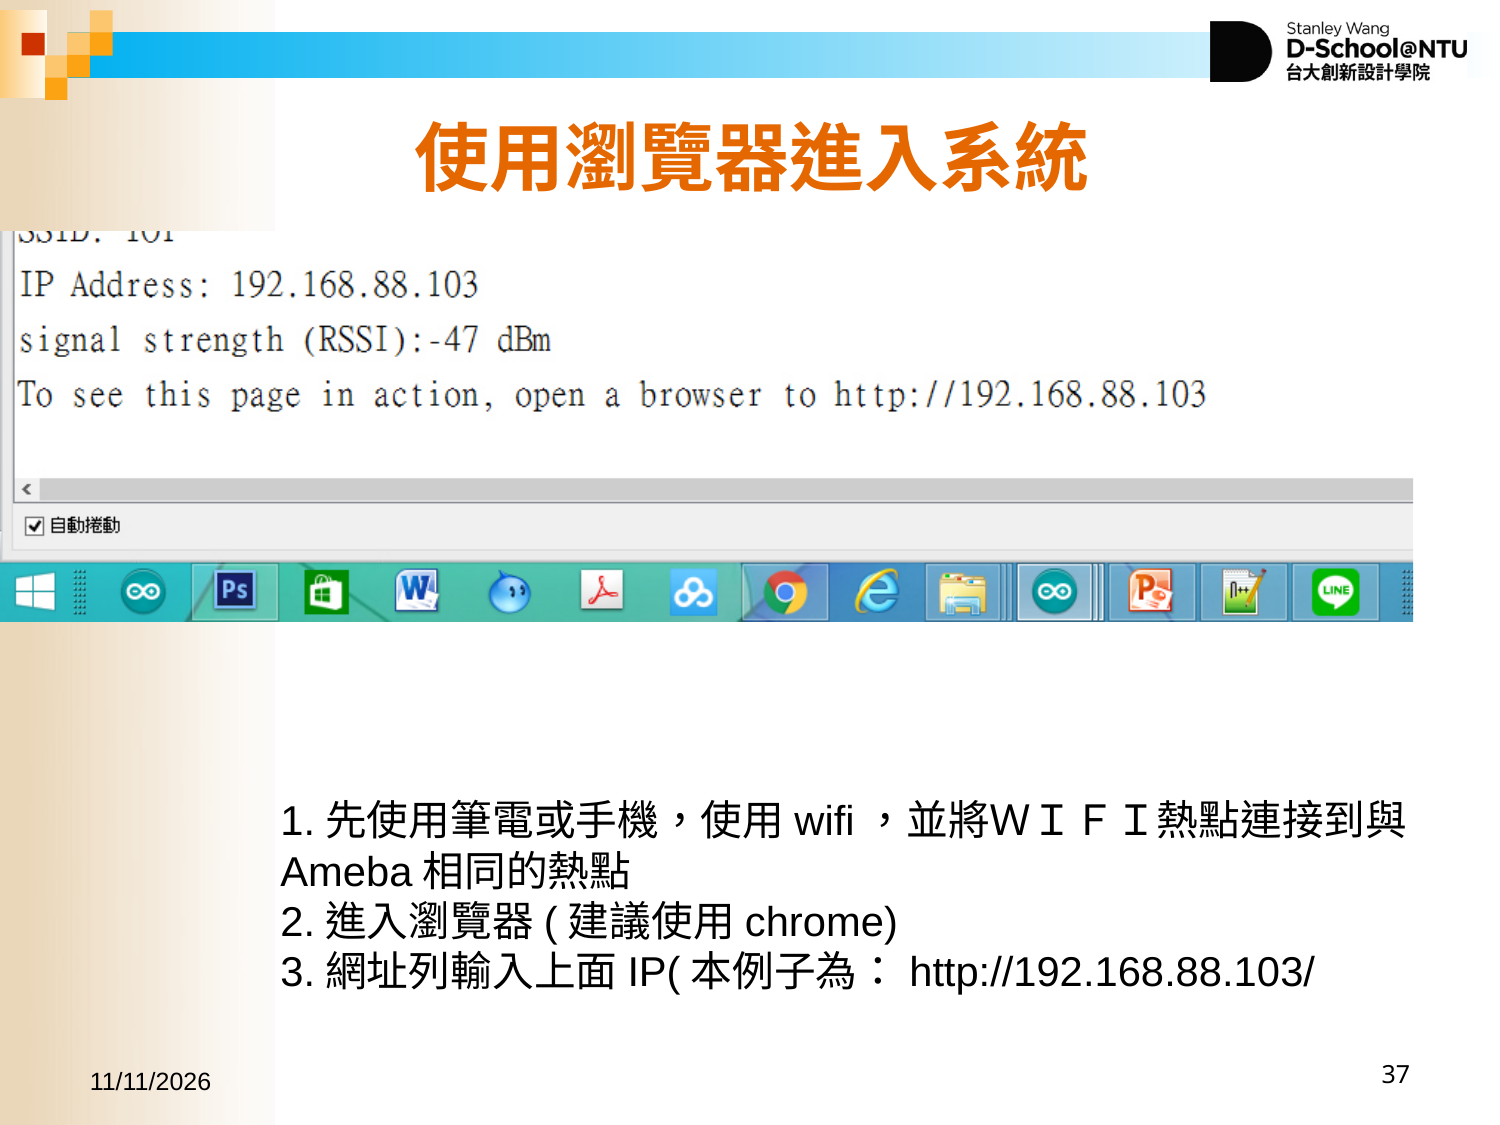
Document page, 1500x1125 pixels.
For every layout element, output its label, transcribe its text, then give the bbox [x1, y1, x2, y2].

text_box 37 [1074, 1024, 1425, 1100]
text_box 1.先使用筆電或手機，使用wifi，並將ＷＩＦＩ熱點連接到與Ameba相同的熱點 2.進入瀏覽器(建議使用chrome) 3.網址列輸入上面IP(本例子為：http://192.168.88.103/ [265, 786, 1425, 1002]
title 使用瀏覽器進入系統 [76, 42, 1427, 268]
picture [0, 231, 1414, 622]
text_box 2017/11/2 [75, 1024, 425, 1103]
picture [1210, 21, 1467, 82]
